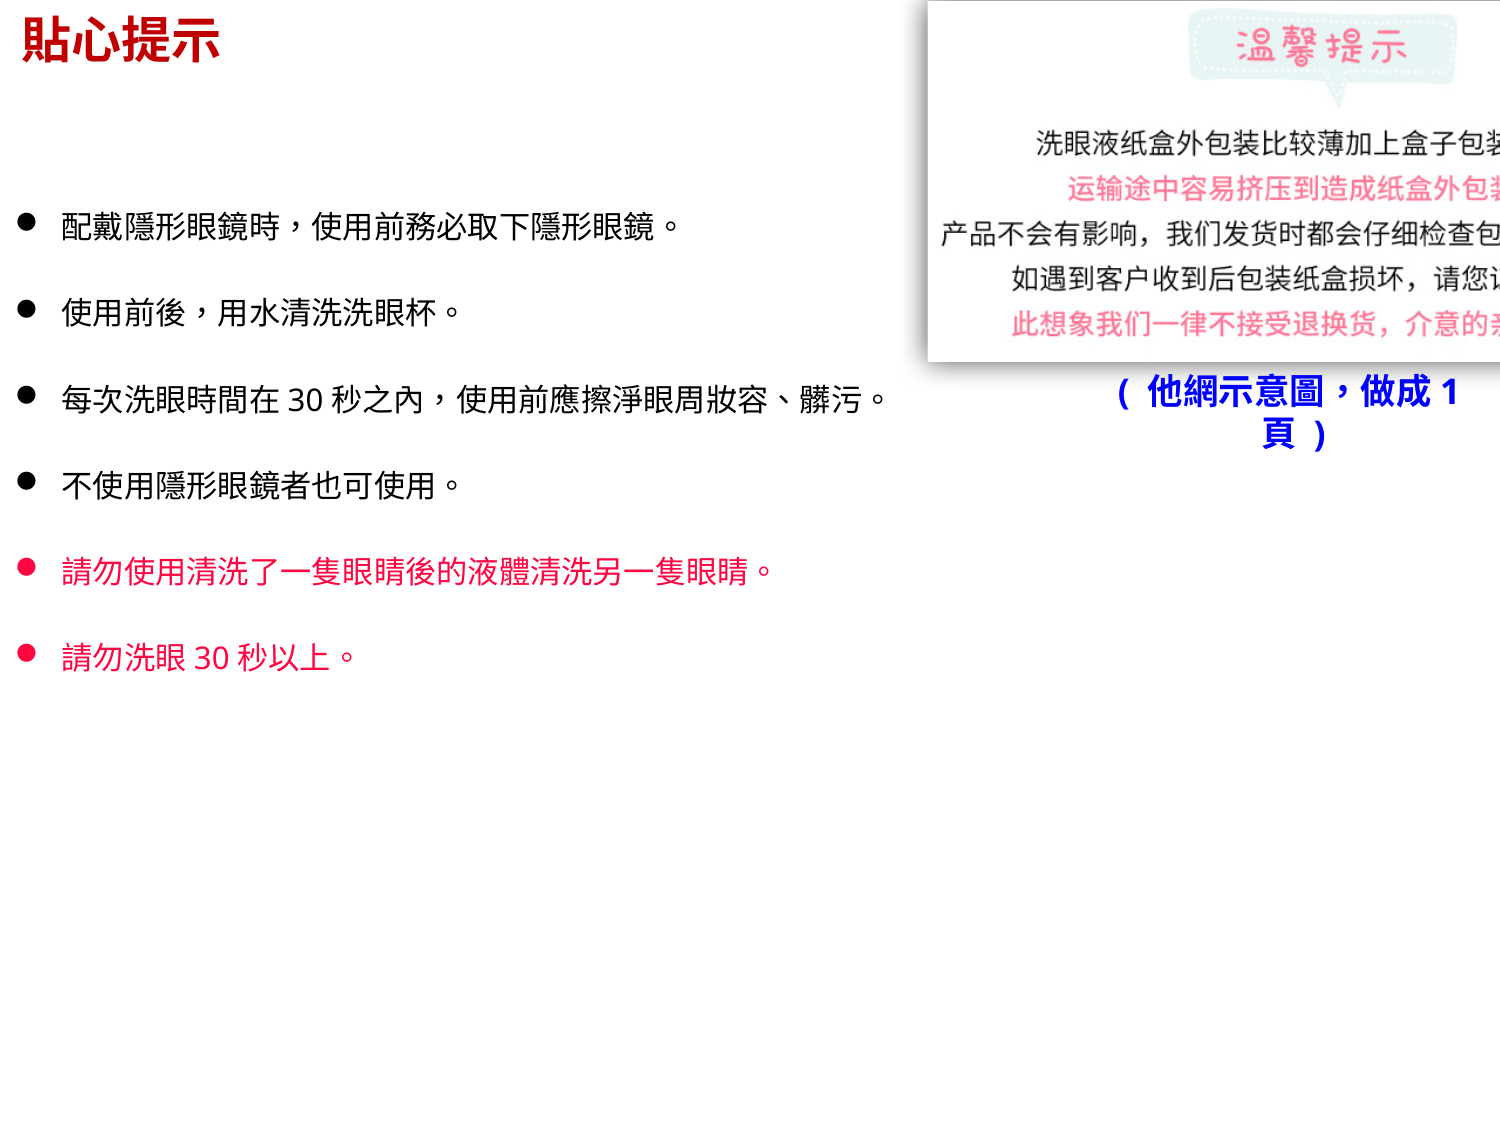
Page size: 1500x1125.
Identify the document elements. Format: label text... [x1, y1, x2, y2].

text_box ( 他網示意圖，做成1頁 ) [1088, 362, 1499, 462]
text_box 配戴隱形眼鏡時，使用前務必取下隱形眼鏡。 使用前後，用水清洗洗眼杯。 每次洗眼時間在30秒之內，使用前應擦淨眼周妝容、髒污。 不使用隱形眼鏡者也可使用。 請勿使用清洗了一隻眼睛後的液體清洗另一隻眼睛。 請勿洗眼30秒以上。 [0, 181, 904, 683]
picture [927, 1, 1500, 362]
text_box 貼心提示 [0, 1, 237, 77]
